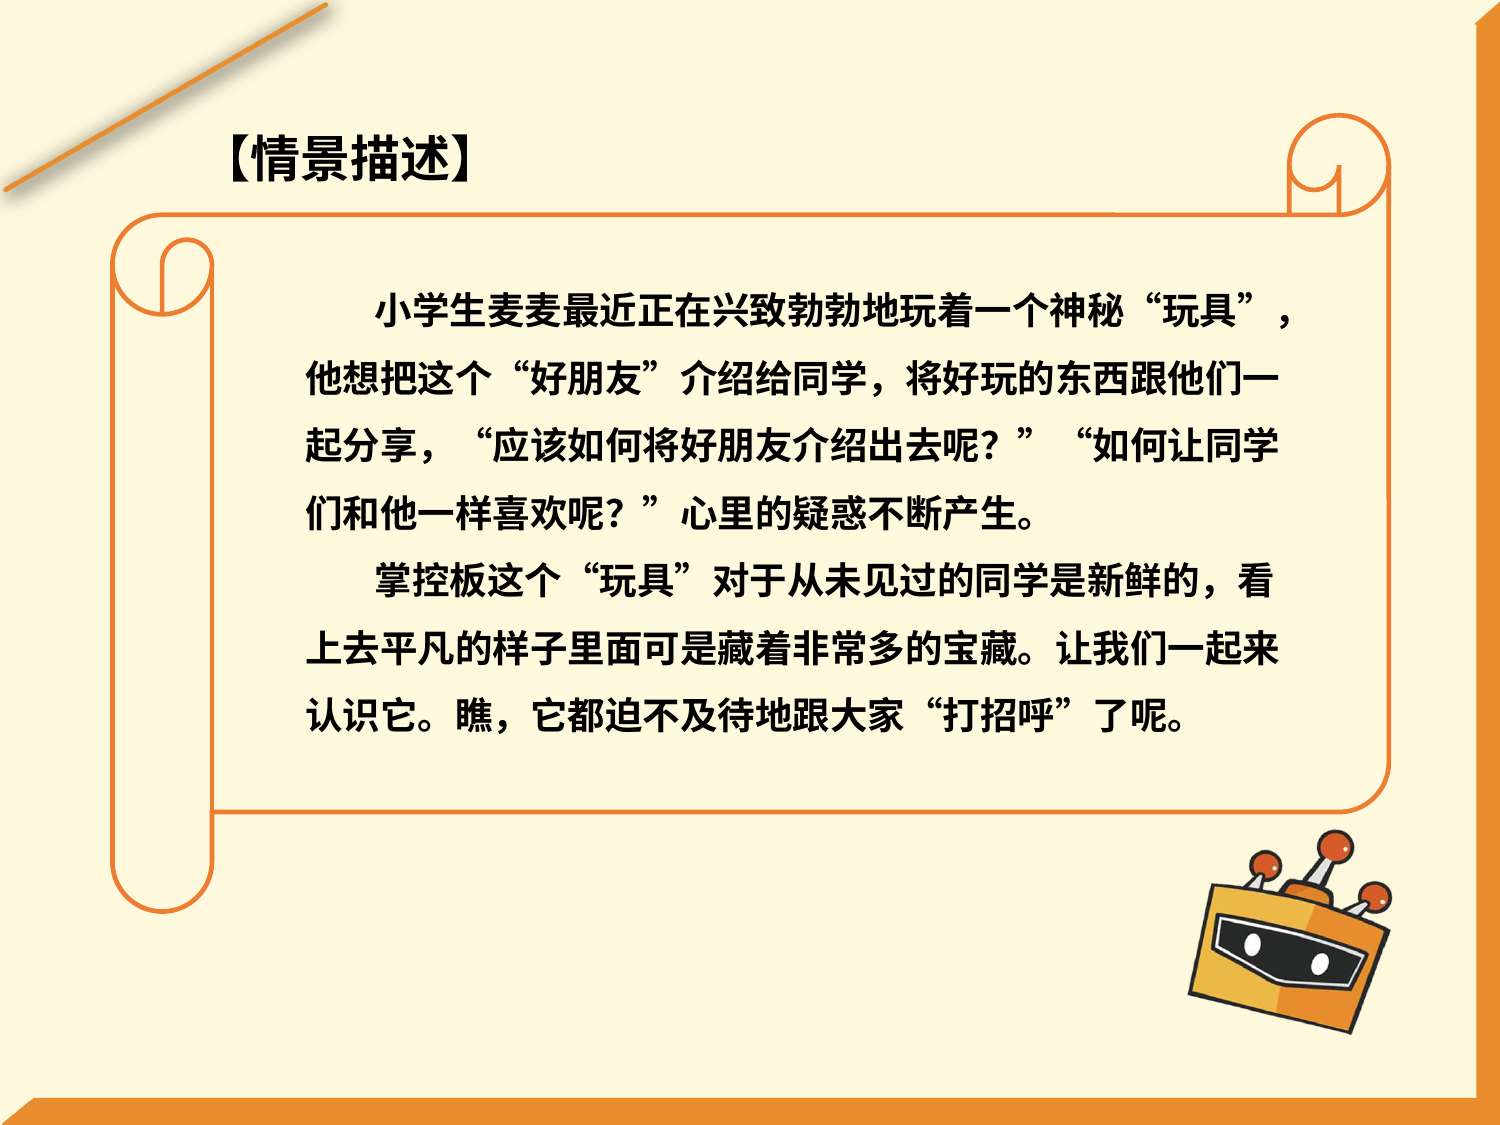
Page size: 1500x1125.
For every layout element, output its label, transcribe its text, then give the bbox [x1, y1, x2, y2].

text_box [111, 114, 1390, 913]
text_box 【情景描述】 [185, 119, 516, 195]
picture [0, 0, 1500, 1125]
